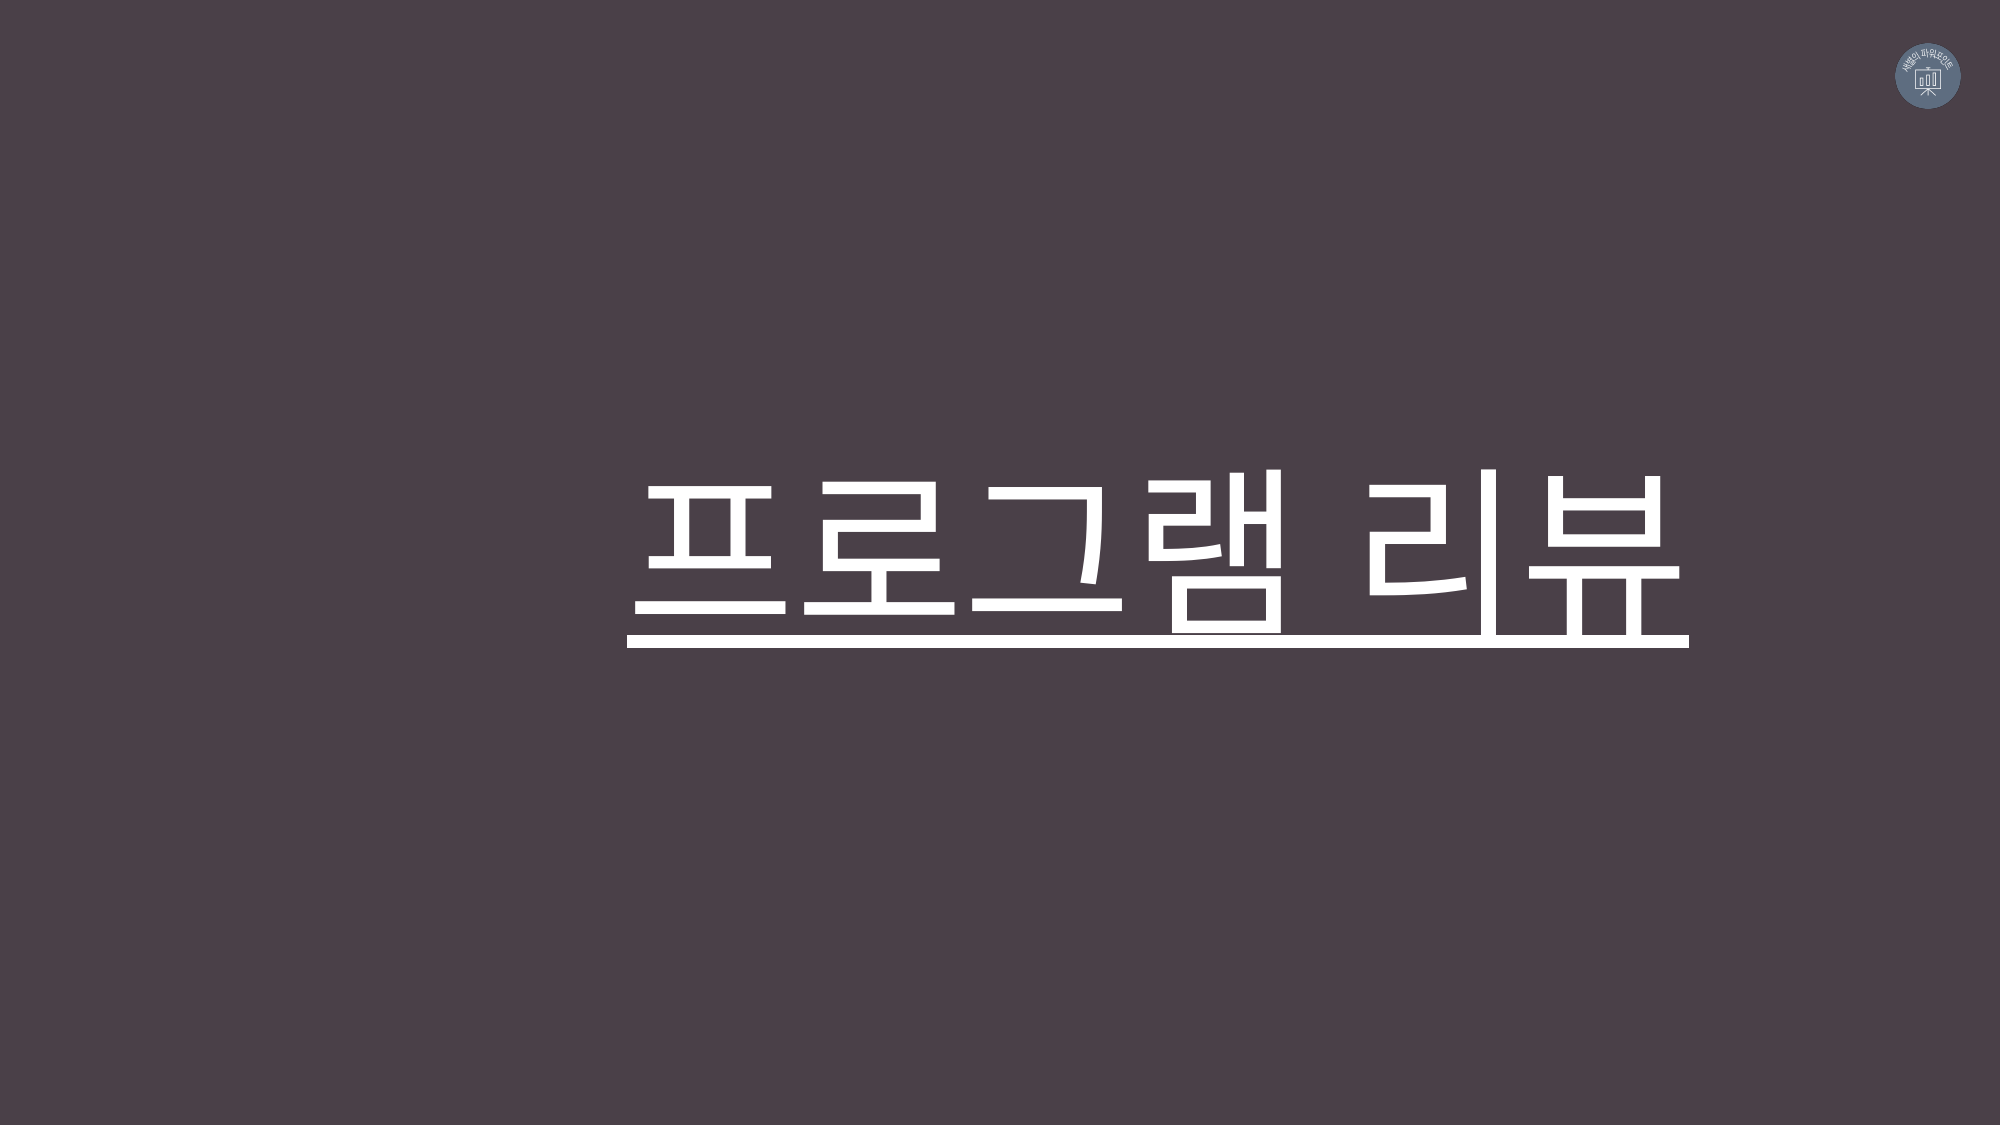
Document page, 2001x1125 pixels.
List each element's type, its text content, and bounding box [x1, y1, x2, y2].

text_box 프로그램 리뷰 [356, 370, 1709, 755]
picture [1895, 43, 1961, 109]
